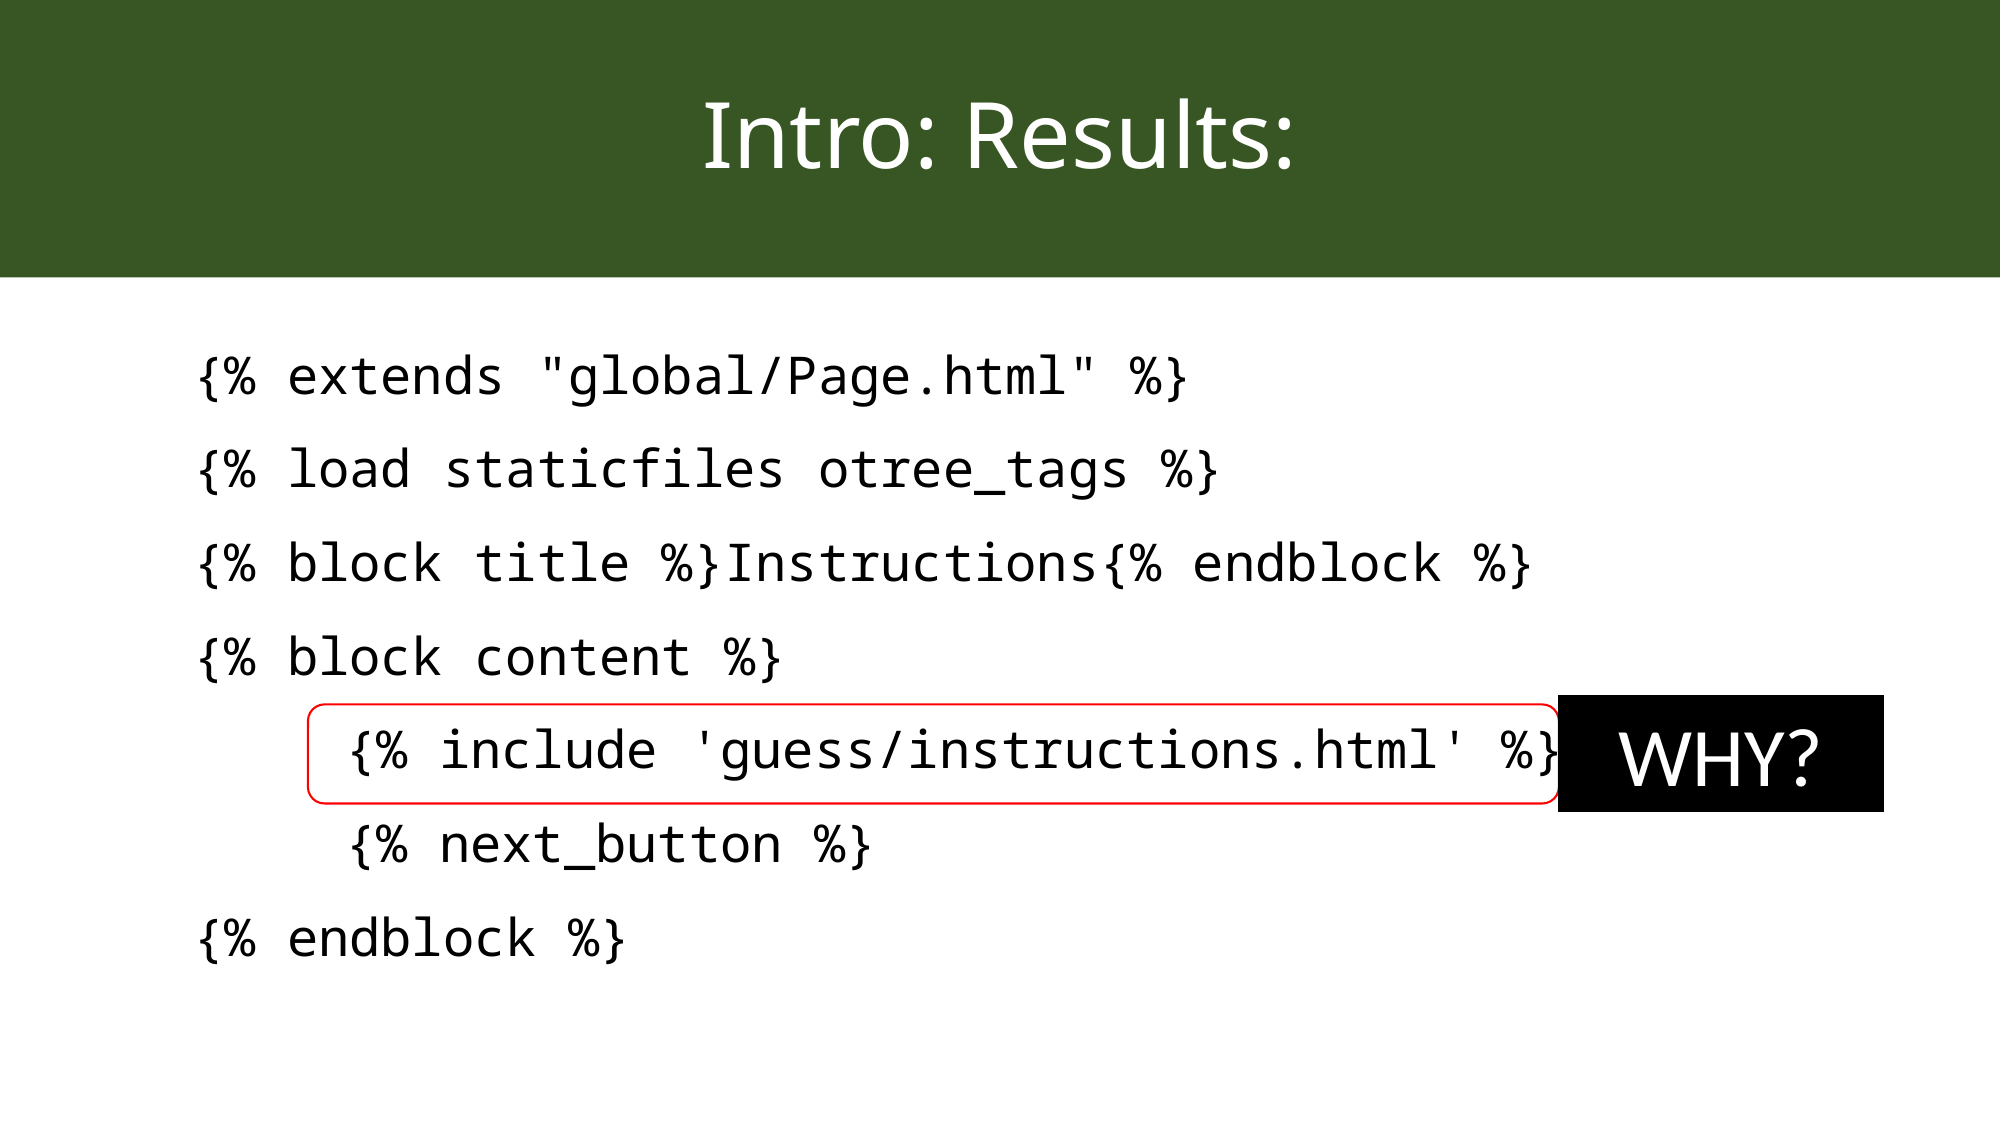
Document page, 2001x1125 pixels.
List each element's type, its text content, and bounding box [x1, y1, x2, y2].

title Intro: Results: [0, 0, 2000, 278]
text_box [306, 703, 1558, 805]
text_box {% extends "global/Page.html" %} {% load staticfiles otree_tags %} {% block title %}Instructions{% endblock %} {% block content %} {% include 'guess/instructions.html' %} {% next_button %} {% endblock %} [178, 303, 1728, 975]
text_box WHY? [1558, 695, 1884, 812]
